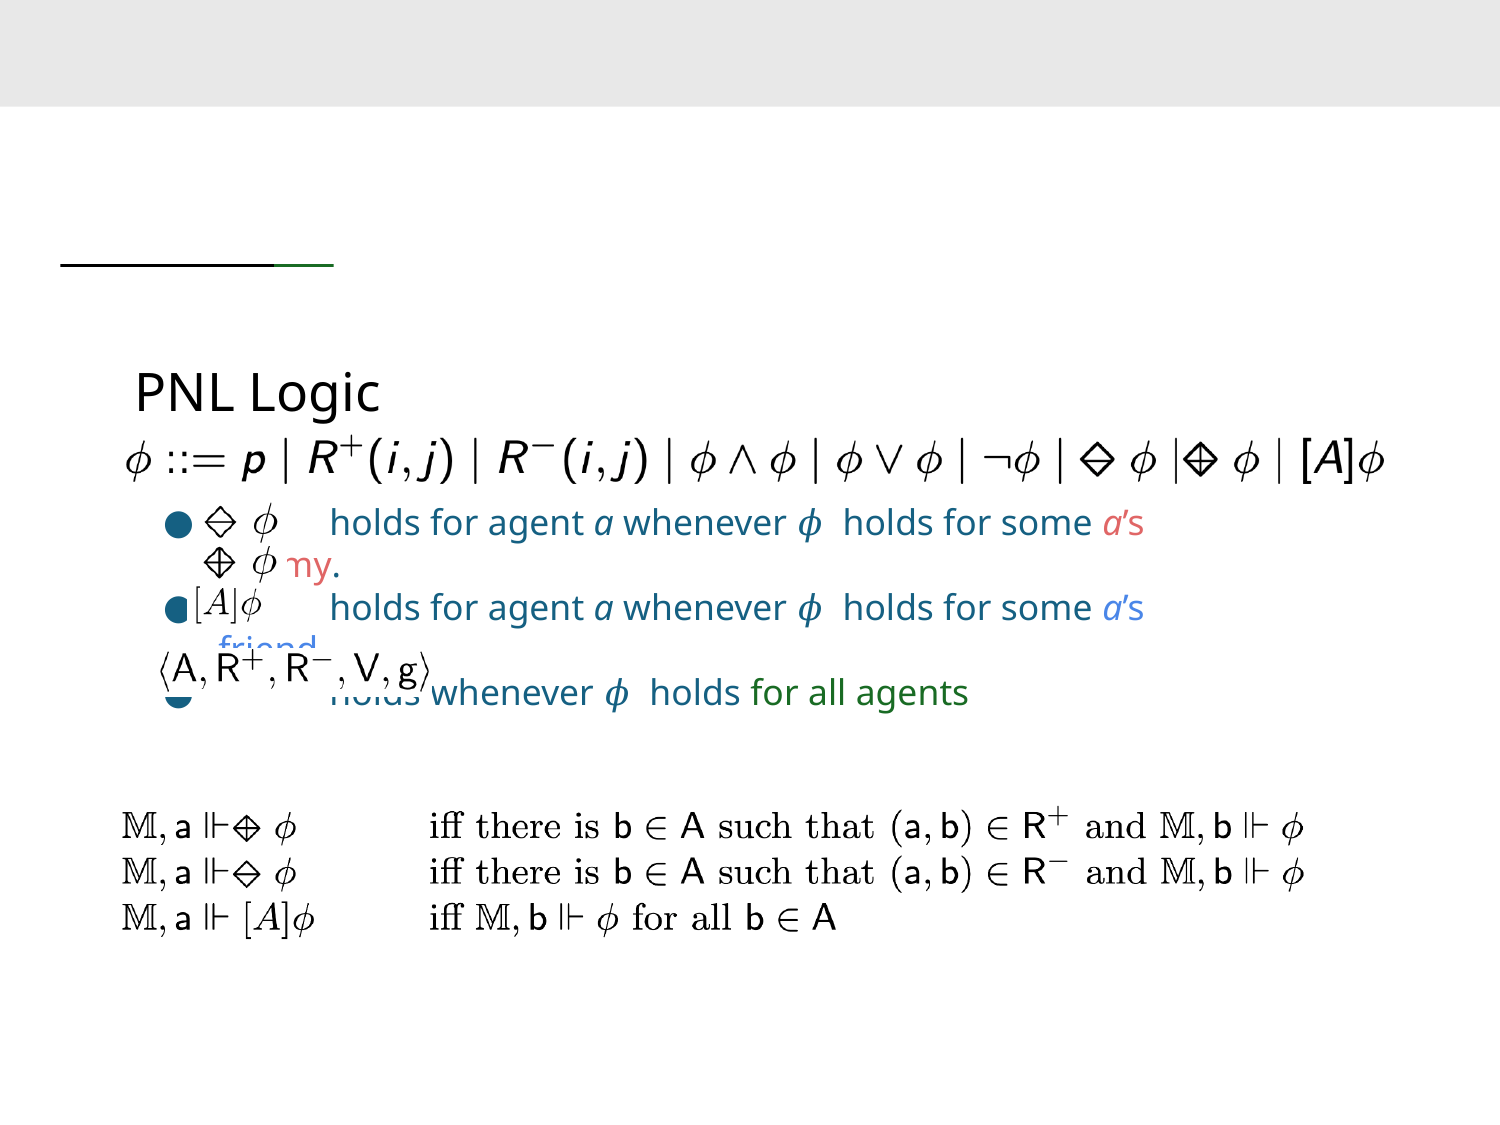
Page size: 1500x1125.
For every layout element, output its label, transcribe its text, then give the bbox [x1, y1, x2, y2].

picture [113, 801, 1328, 952]
title PNL Logic [119, 350, 1381, 428]
picture [111, 428, 1406, 627]
text_box holds for agent a whenever 𝜙 holds for some a’s enemy. holds for agent a whenever 𝜙 holds for some a’s friend. holds whenever 𝜙 holds for all agents a R+ b: agent a agrees with (is a friend of) agent b a R- b: agent a disagrees with (is an enemy of) agent b [128, 504, 1228, 801]
picture [150, 648, 432, 697]
